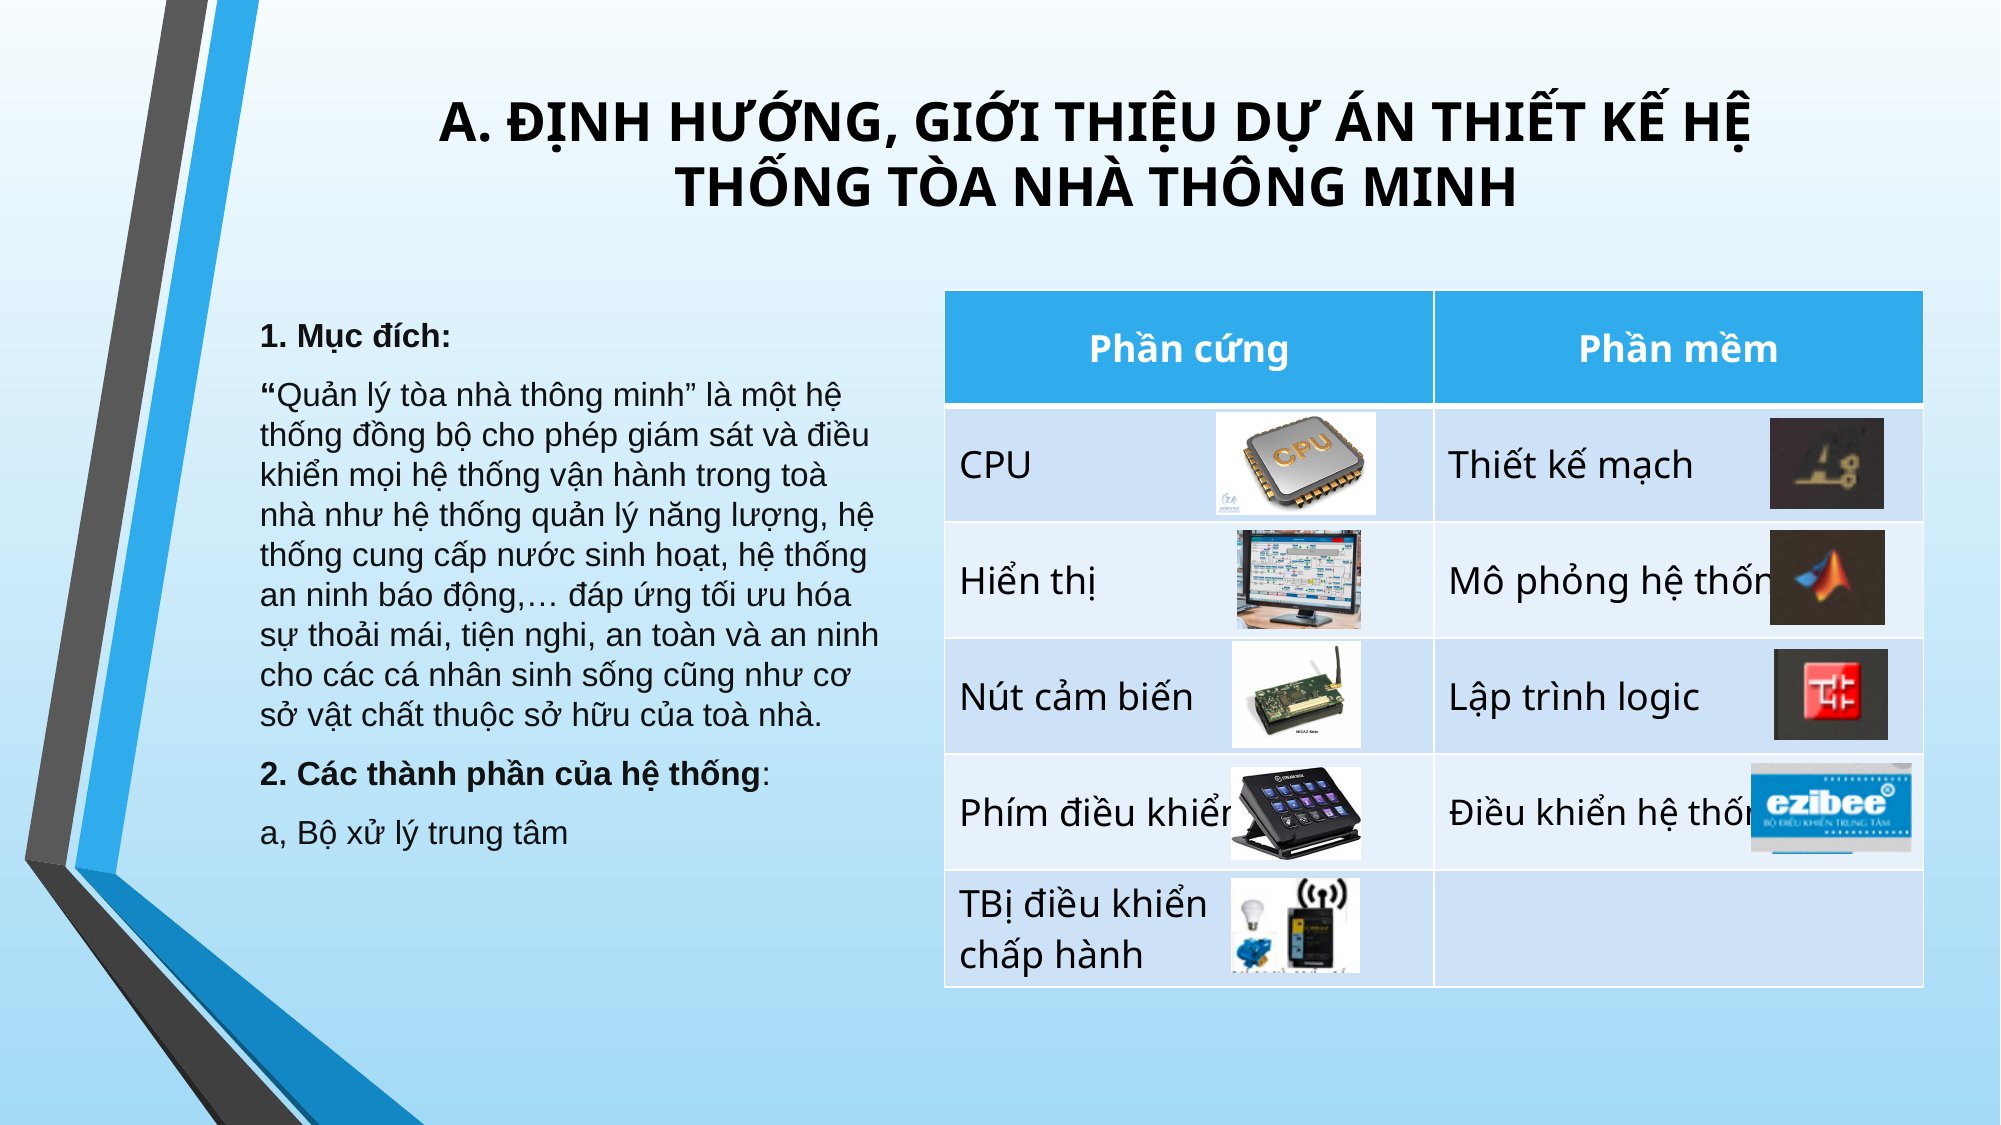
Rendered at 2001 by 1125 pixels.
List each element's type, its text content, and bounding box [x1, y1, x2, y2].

picture [1231, 878, 1361, 973]
table_header Phần mềm [1435, 291, 1923, 403]
table_cell Phím điều khiển [945, 755, 1433, 869]
list 1. Mục đích: “Quản lý tòa nhà thông minh” là một hệ thống đồng bộ cho phép giám sát và điều khiển mọi hệ thống vận hành trong toà nhà như hệ thống quản lý năng lượng, hệ thống cung cấp nước sinh hoạt, hệ thống an ninh báo động,… đáp ứng tối ưu hóa sự thoải mái, tiện nghi, an toàn và an ninh cho các cá nhân sinh sống cũng như cơ sở vật chất thuộc sở hữu của toà nhà. 2. Các thành phần của hệ thống: a, Bộ xử lý trung tâm [244, 341, 902, 1061]
table_cell CPU [945, 409, 1433, 521]
picture [1231, 767, 1361, 860]
table_cell Điều khiển hệ thống [1435, 755, 1923, 869]
table_cell Thiết kế mạch [1435, 409, 1923, 521]
picture [1814, 820, 1822, 826]
picture [1750, 763, 1912, 854]
table_cell Nút cảm biến [945, 639, 1433, 753]
table_cell TBị điều khiển chấp hành [945, 871, 1433, 986]
table_cell Mô phỏng hệ thống [1435, 523, 1923, 637]
picture [1770, 530, 1885, 626]
picture [1774, 649, 1889, 740]
picture [1769, 418, 1884, 509]
table_cell Lập trình logic [1435, 639, 1923, 753]
picture [1877, 820, 1890, 825]
picture [1852, 821, 1862, 825]
picture [1231, 641, 1361, 748]
picture [1216, 412, 1376, 515]
title A. ĐỊNH HƯỚNG, GIỚI THIỆU DỰ ÁN THIẾT KẾ HỆ THỐNG TÒA NHÀ THÔNG MINH [382, 0, 1813, 225]
picture [1767, 778, 1895, 817]
table_header Phần cứng [945, 291, 1433, 403]
table_cell Hiển thị [945, 523, 1433, 637]
table_cell [1435, 871, 1923, 986]
picture [1780, 819, 1796, 826]
picture [1236, 530, 1361, 629]
